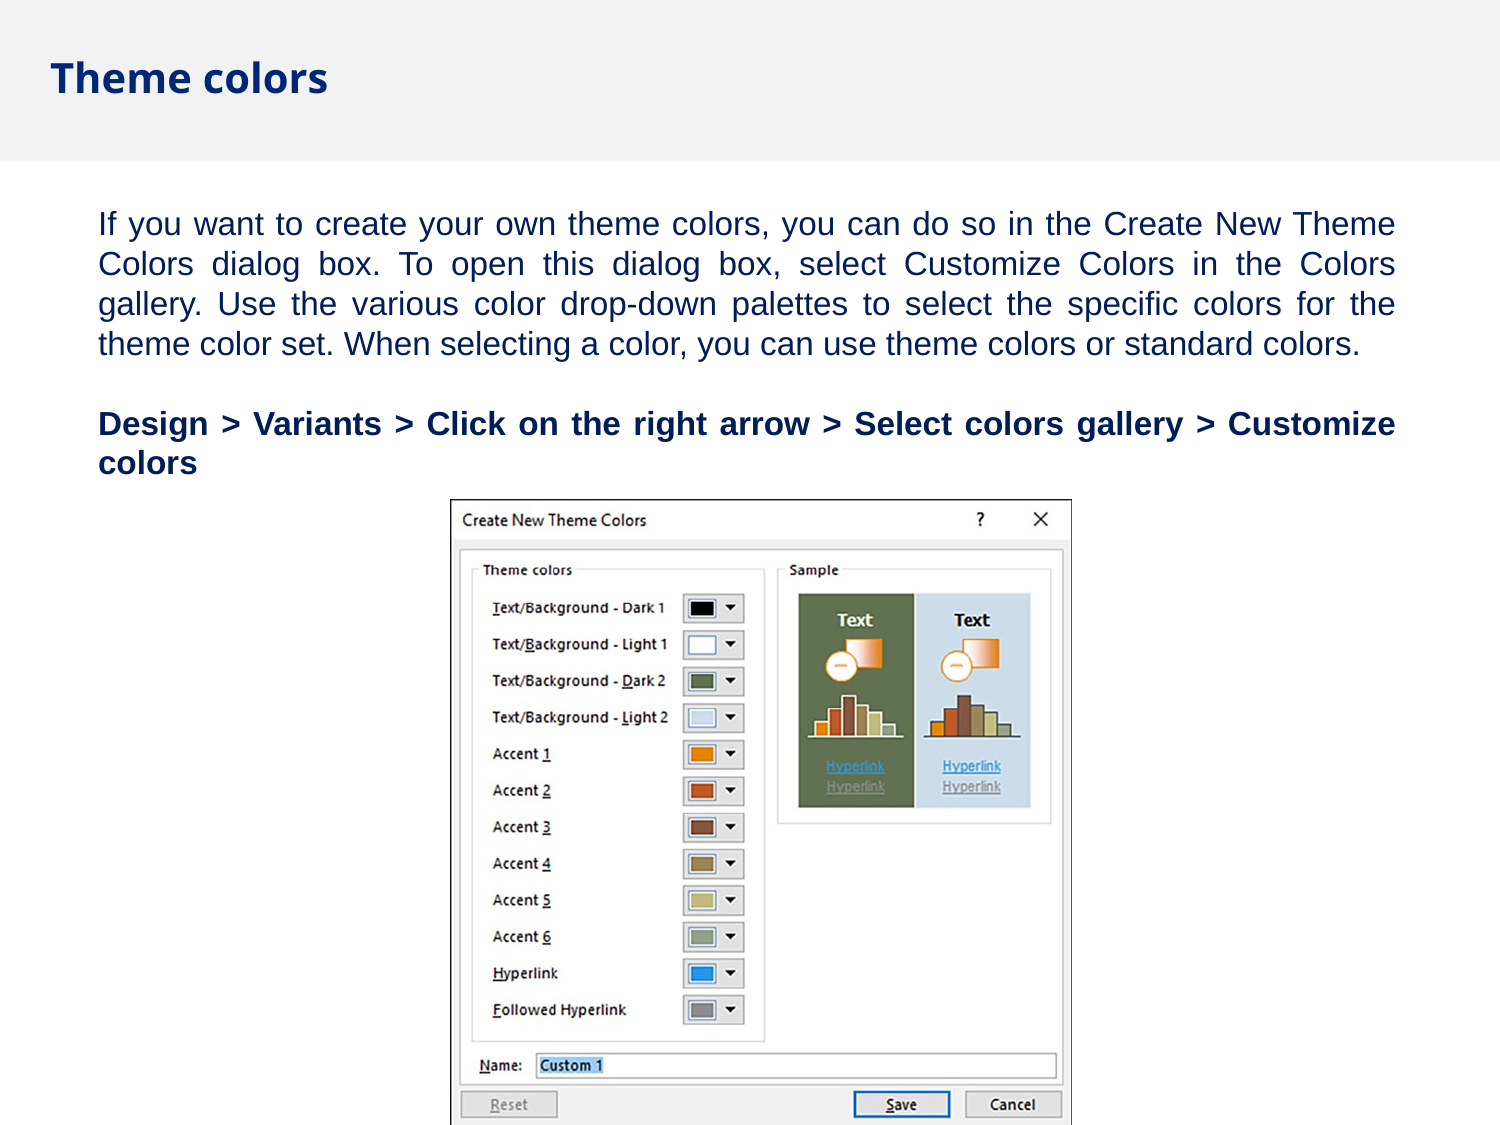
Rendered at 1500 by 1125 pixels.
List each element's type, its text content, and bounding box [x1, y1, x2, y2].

title Theme colors [50, 50, 1038, 240]
picture [449, 499, 1072, 1125]
text_box If you want to create your own theme colors, you can do so in the Create New Theme Colors dialog box. To open this dialog box, select Customize Colors in the Colors gallery. Use the various color drop-down palettes to select the speciﬁc colors for the theme color set. When selecting a color, you can use theme colors or standard colors. Design > Variants > Click on the right arrow > Select colors gallery > Customize colors [98, 200, 1399, 482]
